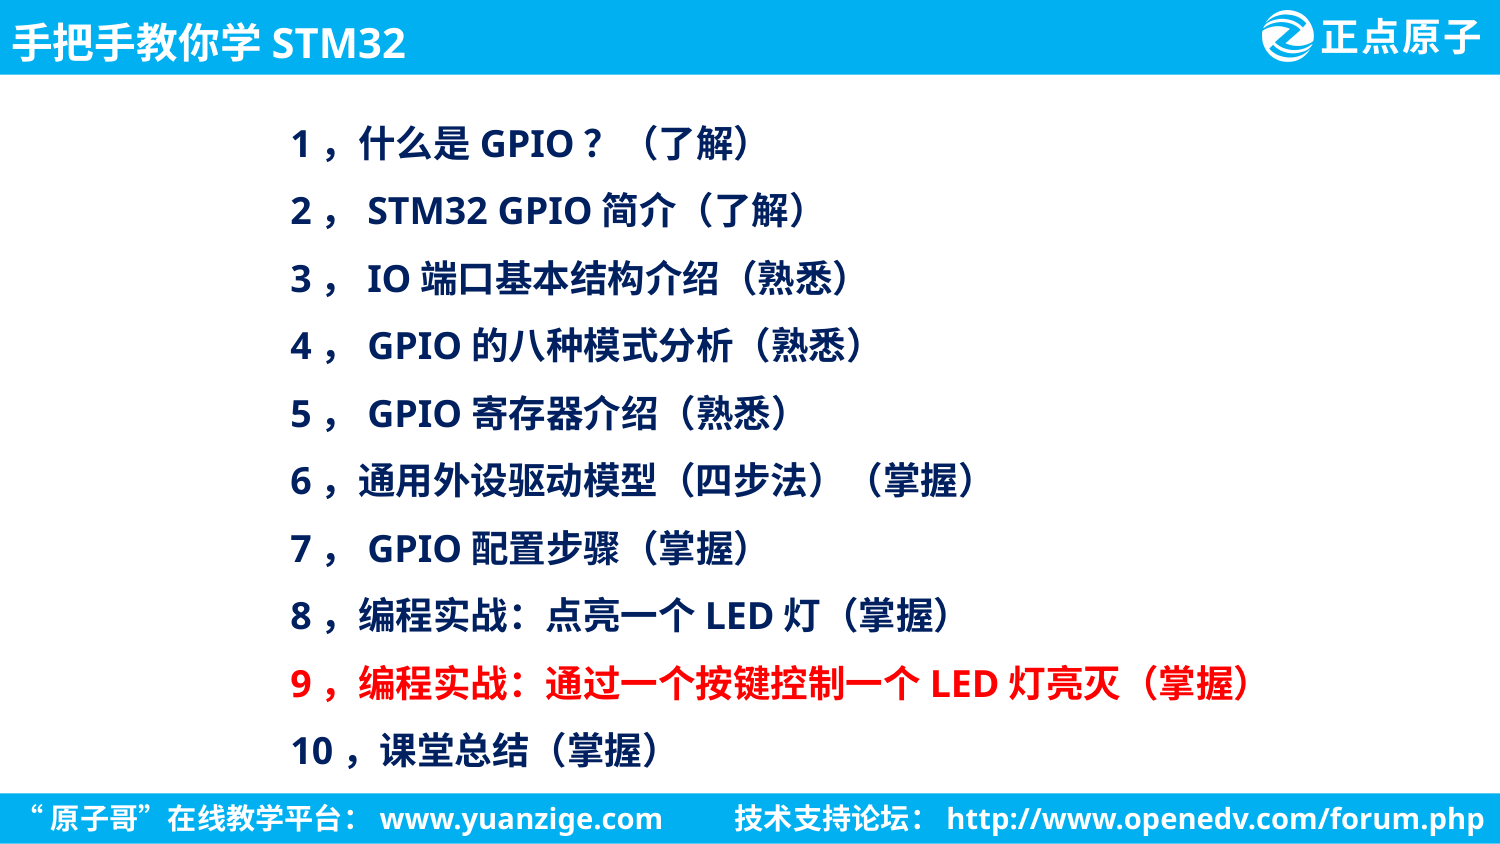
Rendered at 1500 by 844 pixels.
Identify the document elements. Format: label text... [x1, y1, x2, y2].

picture [1391, 45, 1397, 53]
picture [1263, 27, 1307, 61]
picture [1364, 45, 1370, 53]
picture [1445, 21, 1479, 54]
picture [1322, 21, 1357, 52]
text_box 技术支持论坛：http://www.openedv.com/forum.php [544, 793, 1500, 843]
picture [1412, 44, 1418, 52]
picture [1404, 20, 1438, 54]
text_box [0, 0, 1500, 76]
text_box 手把手教你学STM32 [0, 0, 967, 75]
picture [1431, 44, 1438, 52]
text_box “原子哥”在线教学平台：www.yuanzige.com [0, 793, 544, 843]
picture [1267, 11, 1313, 45]
text_box 1，什么是GPIO？（了解） 2，STM32 GPIO简介（了解） 3，IO端口基本结构介绍（熟悉） 4，GPIO的八种模式分析（熟悉） 5，GPIO寄存器介绍（熟悉） 6，通用外设驱动模型（四步法）（掌握） 7，GPIO配置步骤（掌握） 8，编程实战：点亮一个LED灯（掌握） 9，编程实战：通过一个按键控制一个LED灯亮灭（掌握） 10，课堂总结（掌握） [282, 93, 1288, 776]
picture [1367, 18, 1396, 42]
